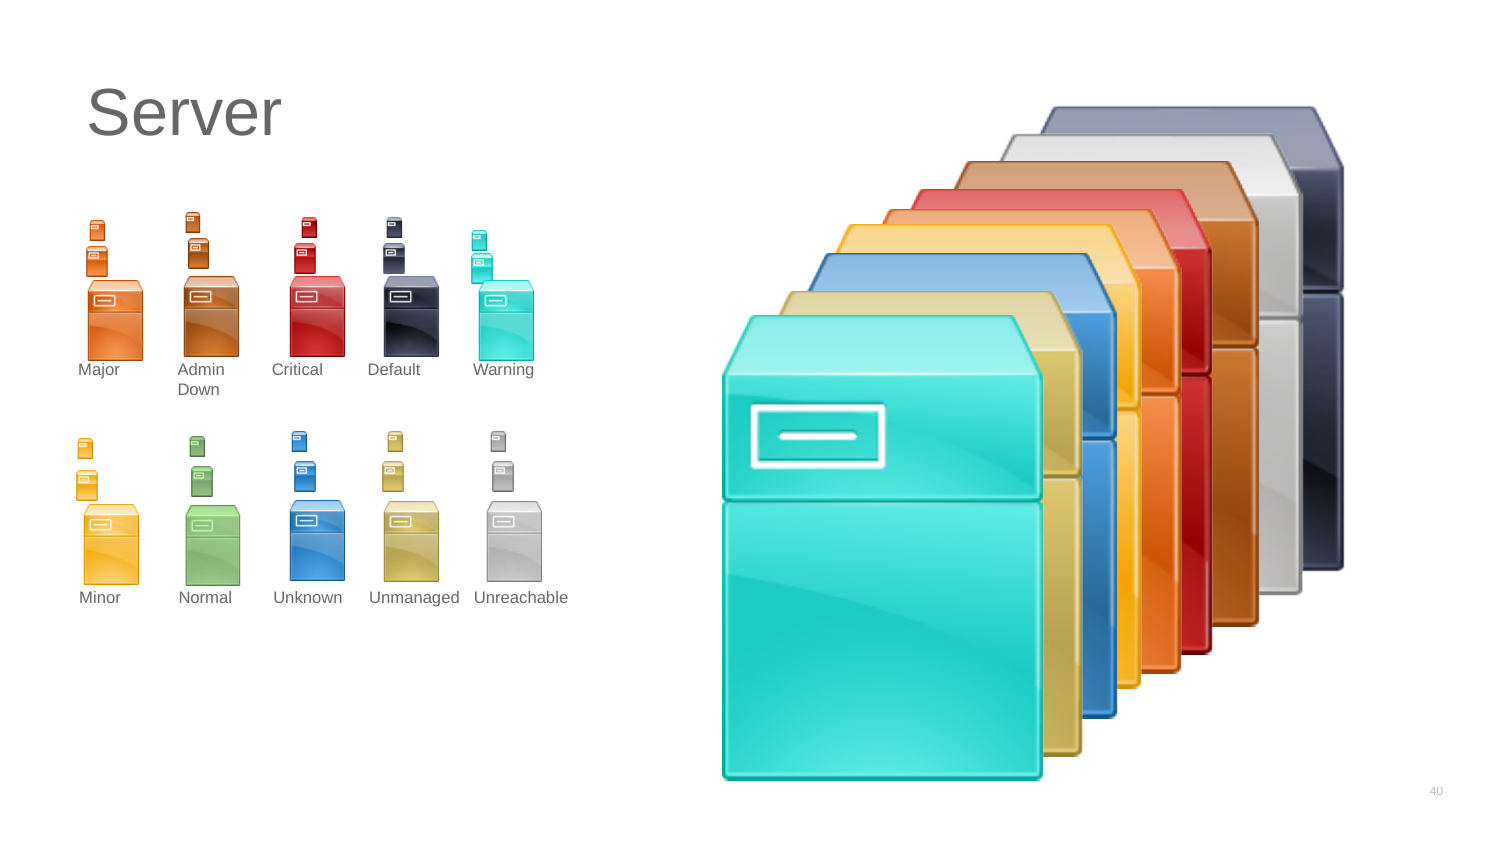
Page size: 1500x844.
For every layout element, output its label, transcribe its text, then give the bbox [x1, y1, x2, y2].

picture [182, 211, 204, 233]
picture [172, 505, 254, 586]
picture [722, 67, 1451, 781]
picture [289, 431, 310, 453]
picture [384, 217, 405, 239]
picture [474, 500, 555, 582]
picture [182, 238, 214, 270]
picture [81, 246, 113, 277]
picture [385, 431, 406, 453]
picture [74, 279, 156, 361]
picture [288, 461, 320, 493]
picture [71, 504, 153, 585]
picture [87, 220, 108, 242]
picture [170, 276, 252, 358]
picture [488, 431, 509, 453]
picture [371, 500, 453, 582]
picture [277, 500, 358, 582]
picture [74, 438, 96, 460]
picture [466, 253, 547, 361]
picture [378, 243, 409, 274]
picture [469, 230, 491, 252]
title Server [71, 55, 1441, 176]
picture [487, 461, 518, 493]
picture [377, 461, 408, 493]
picture [288, 243, 320, 274]
picture [71, 470, 102, 501]
picture [371, 276, 453, 358]
picture [187, 436, 208, 457]
picture [277, 276, 358, 358]
picture [185, 466, 217, 497]
picture [299, 217, 320, 239]
